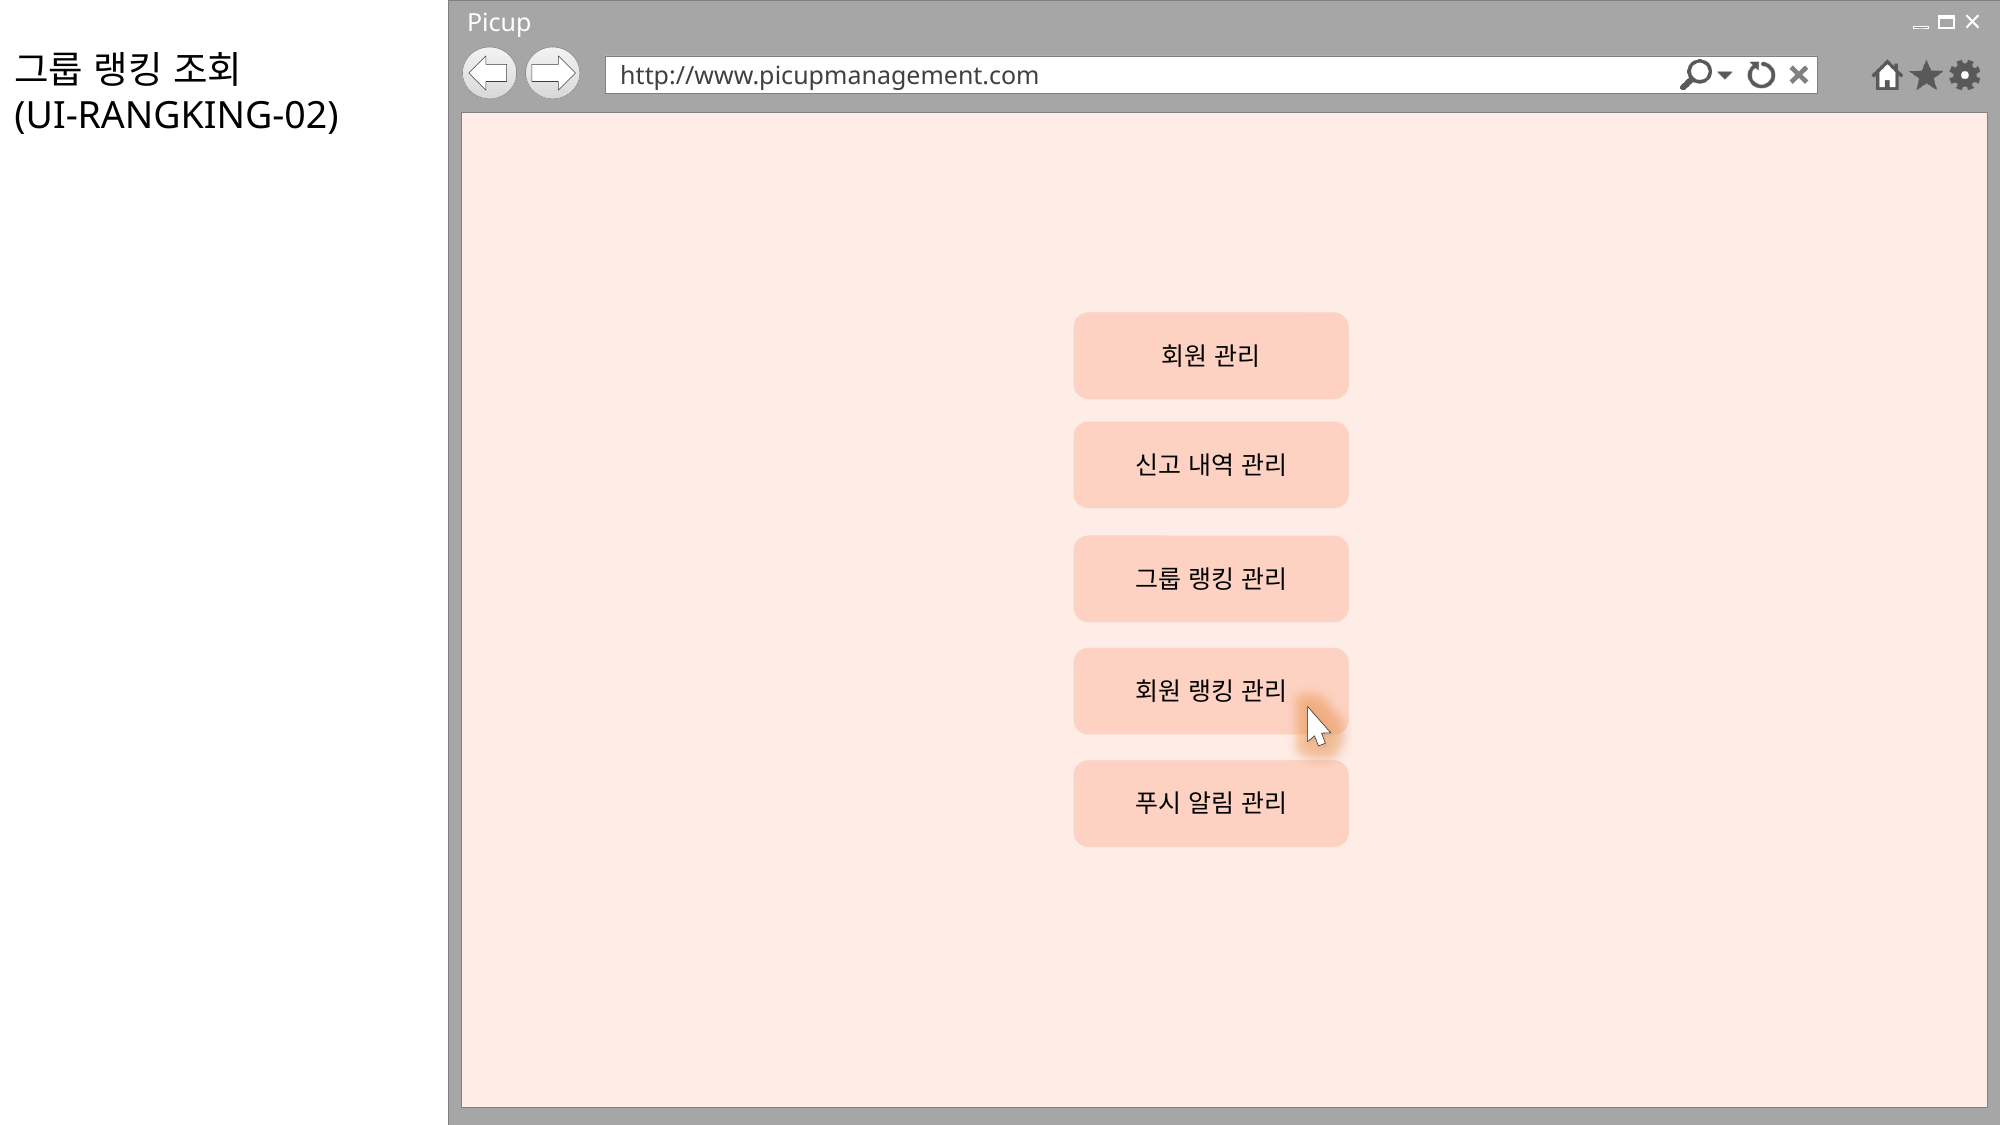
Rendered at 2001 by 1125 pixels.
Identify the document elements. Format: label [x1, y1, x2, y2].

text_box [0, 0, 2000, 1125]
